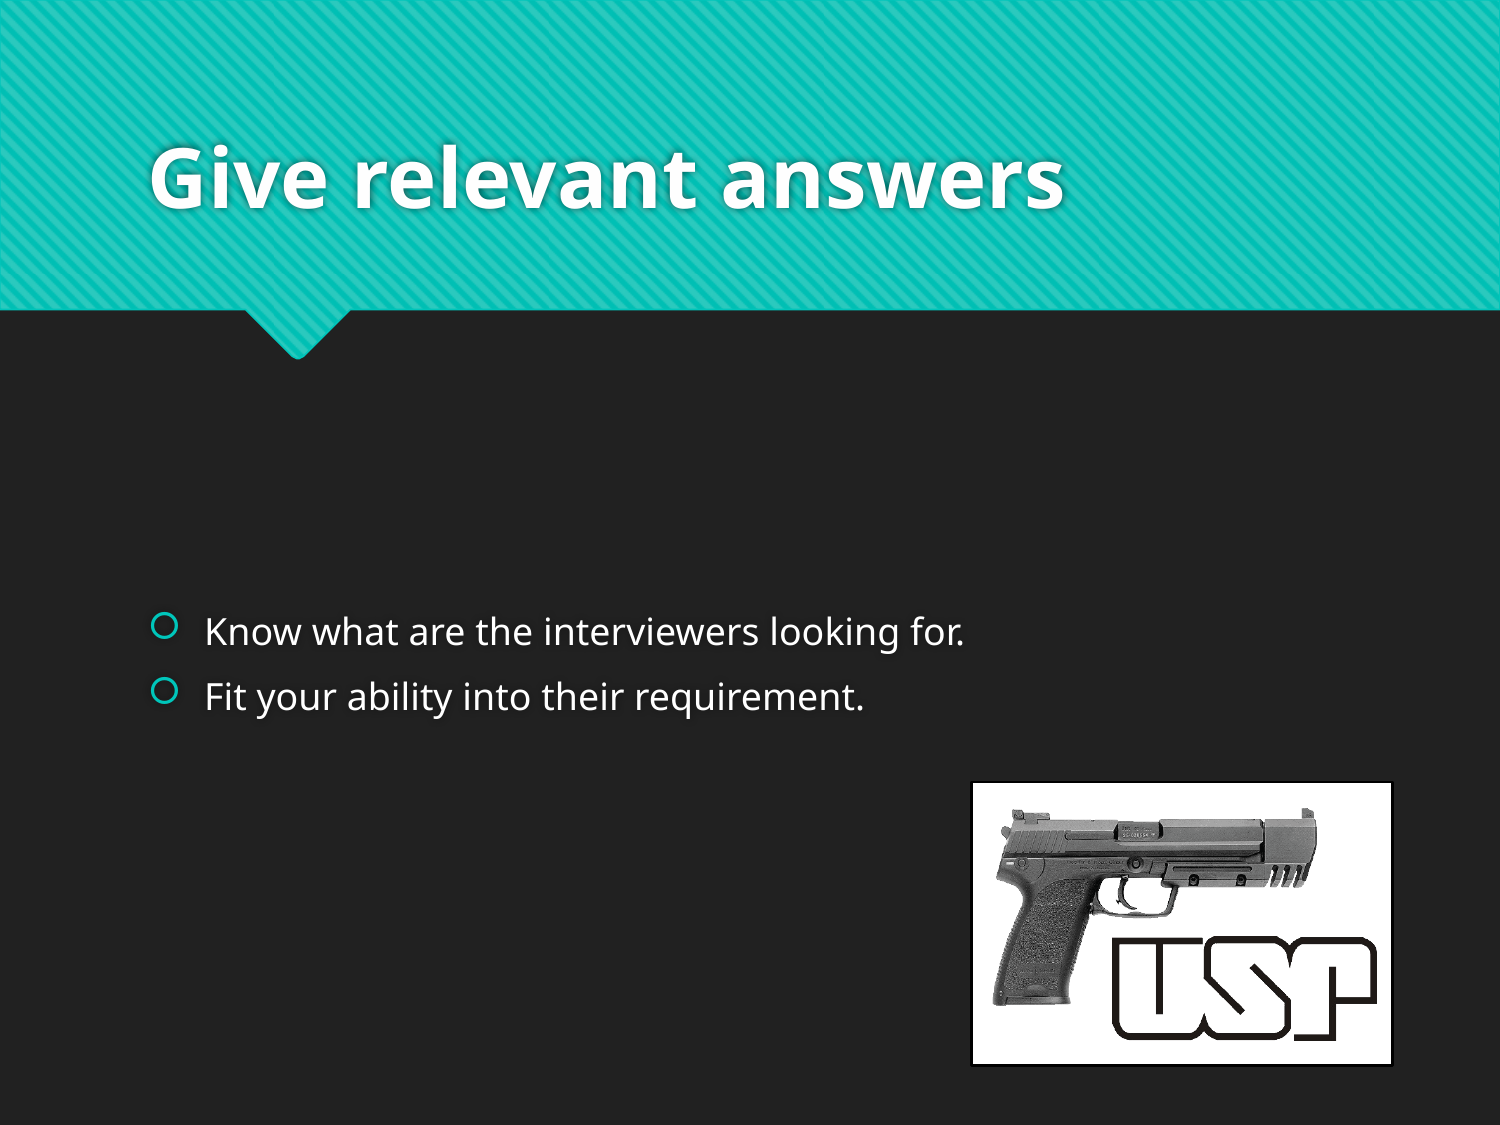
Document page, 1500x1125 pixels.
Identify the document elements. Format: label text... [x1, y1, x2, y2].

picture [986, 803, 1377, 1041]
text_box [970, 781, 1394, 1067]
list Know what are the interviewers looking for. Fit your ability into their requirement. [132, 364, 1368, 962]
title Give relevant answers [132, 73, 1368, 233]
